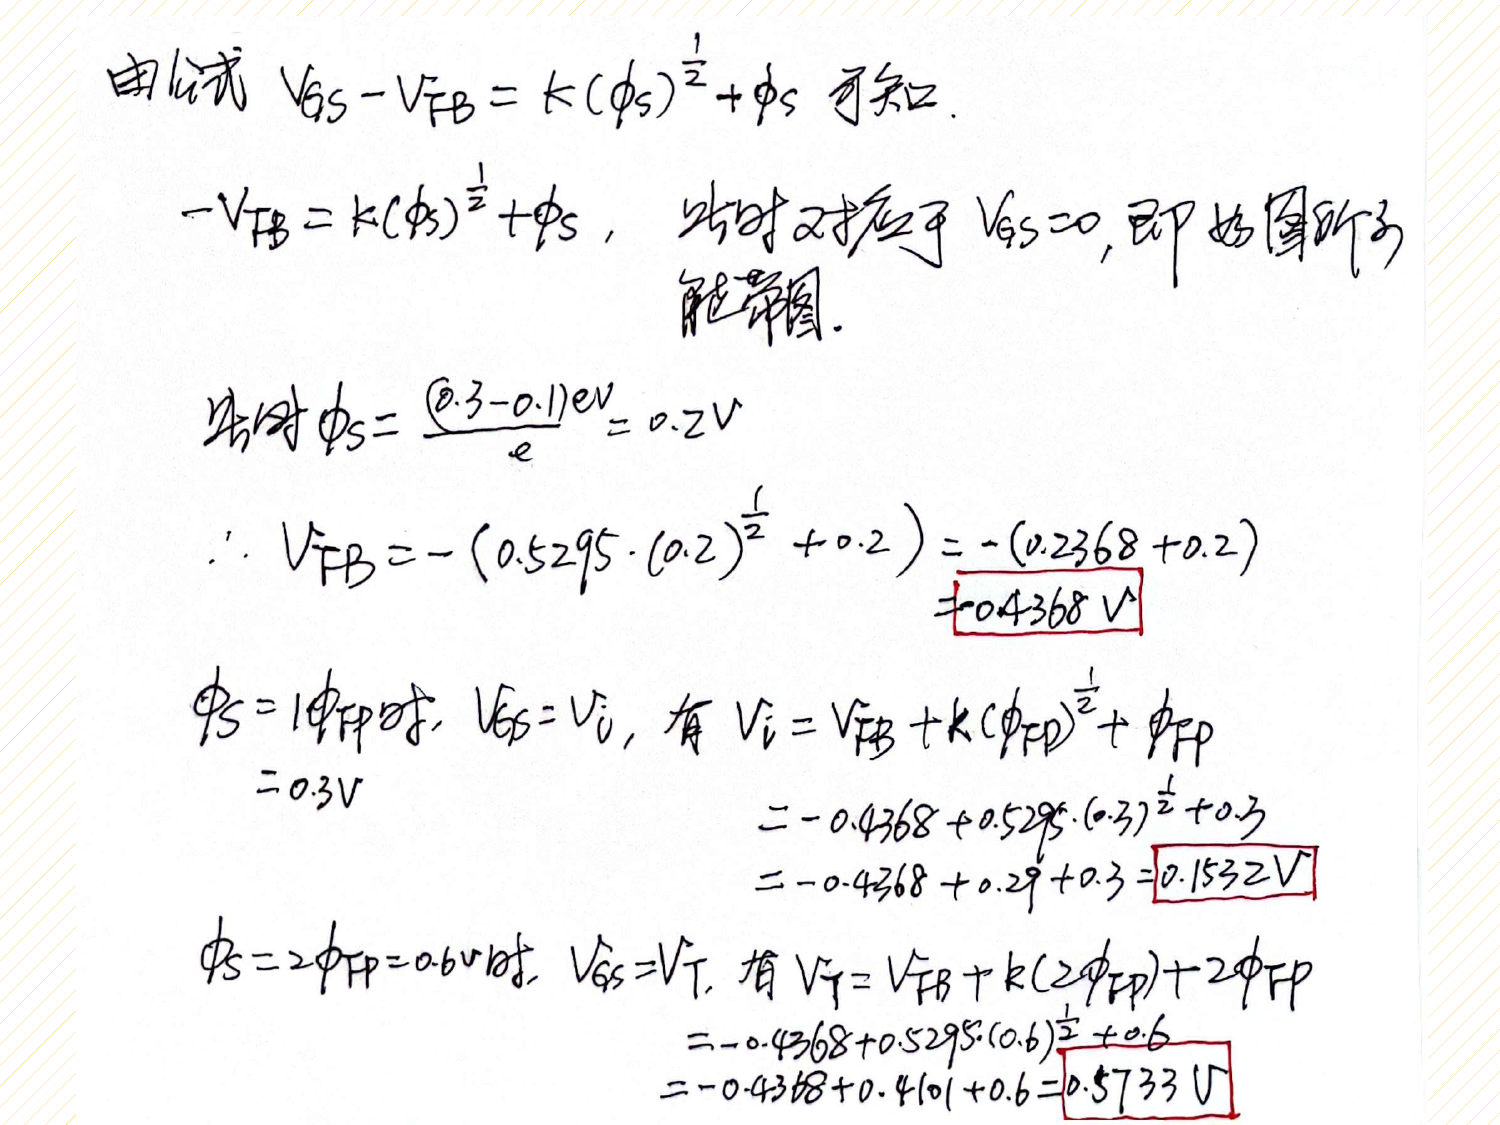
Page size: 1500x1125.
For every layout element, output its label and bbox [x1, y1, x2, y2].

picture [76, 15, 1428, 1125]
